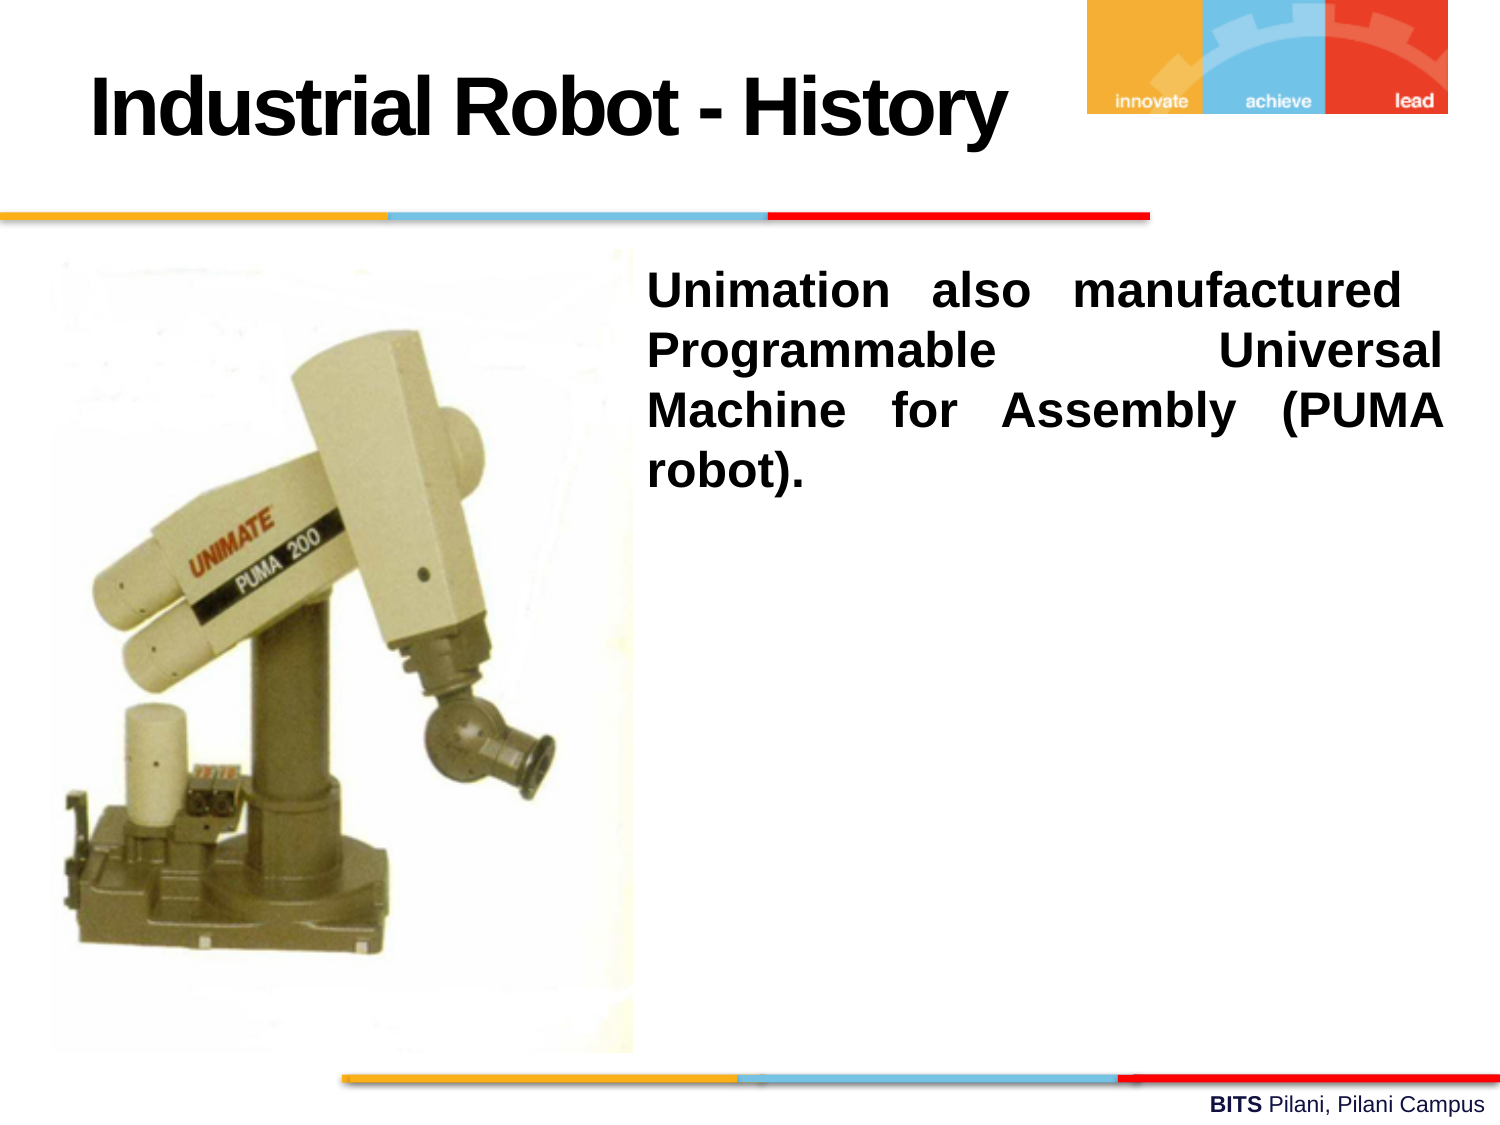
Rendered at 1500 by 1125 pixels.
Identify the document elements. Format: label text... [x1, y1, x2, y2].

text_box Unimation also manufactured Programmable Universal Machine for Assembly (PUMA robot). [633, 249, 1459, 505]
picture [49, 249, 633, 1053]
text_box Industrial Robot - History [74, 45, 1425, 200]
picture [1087, 0, 1448, 114]
